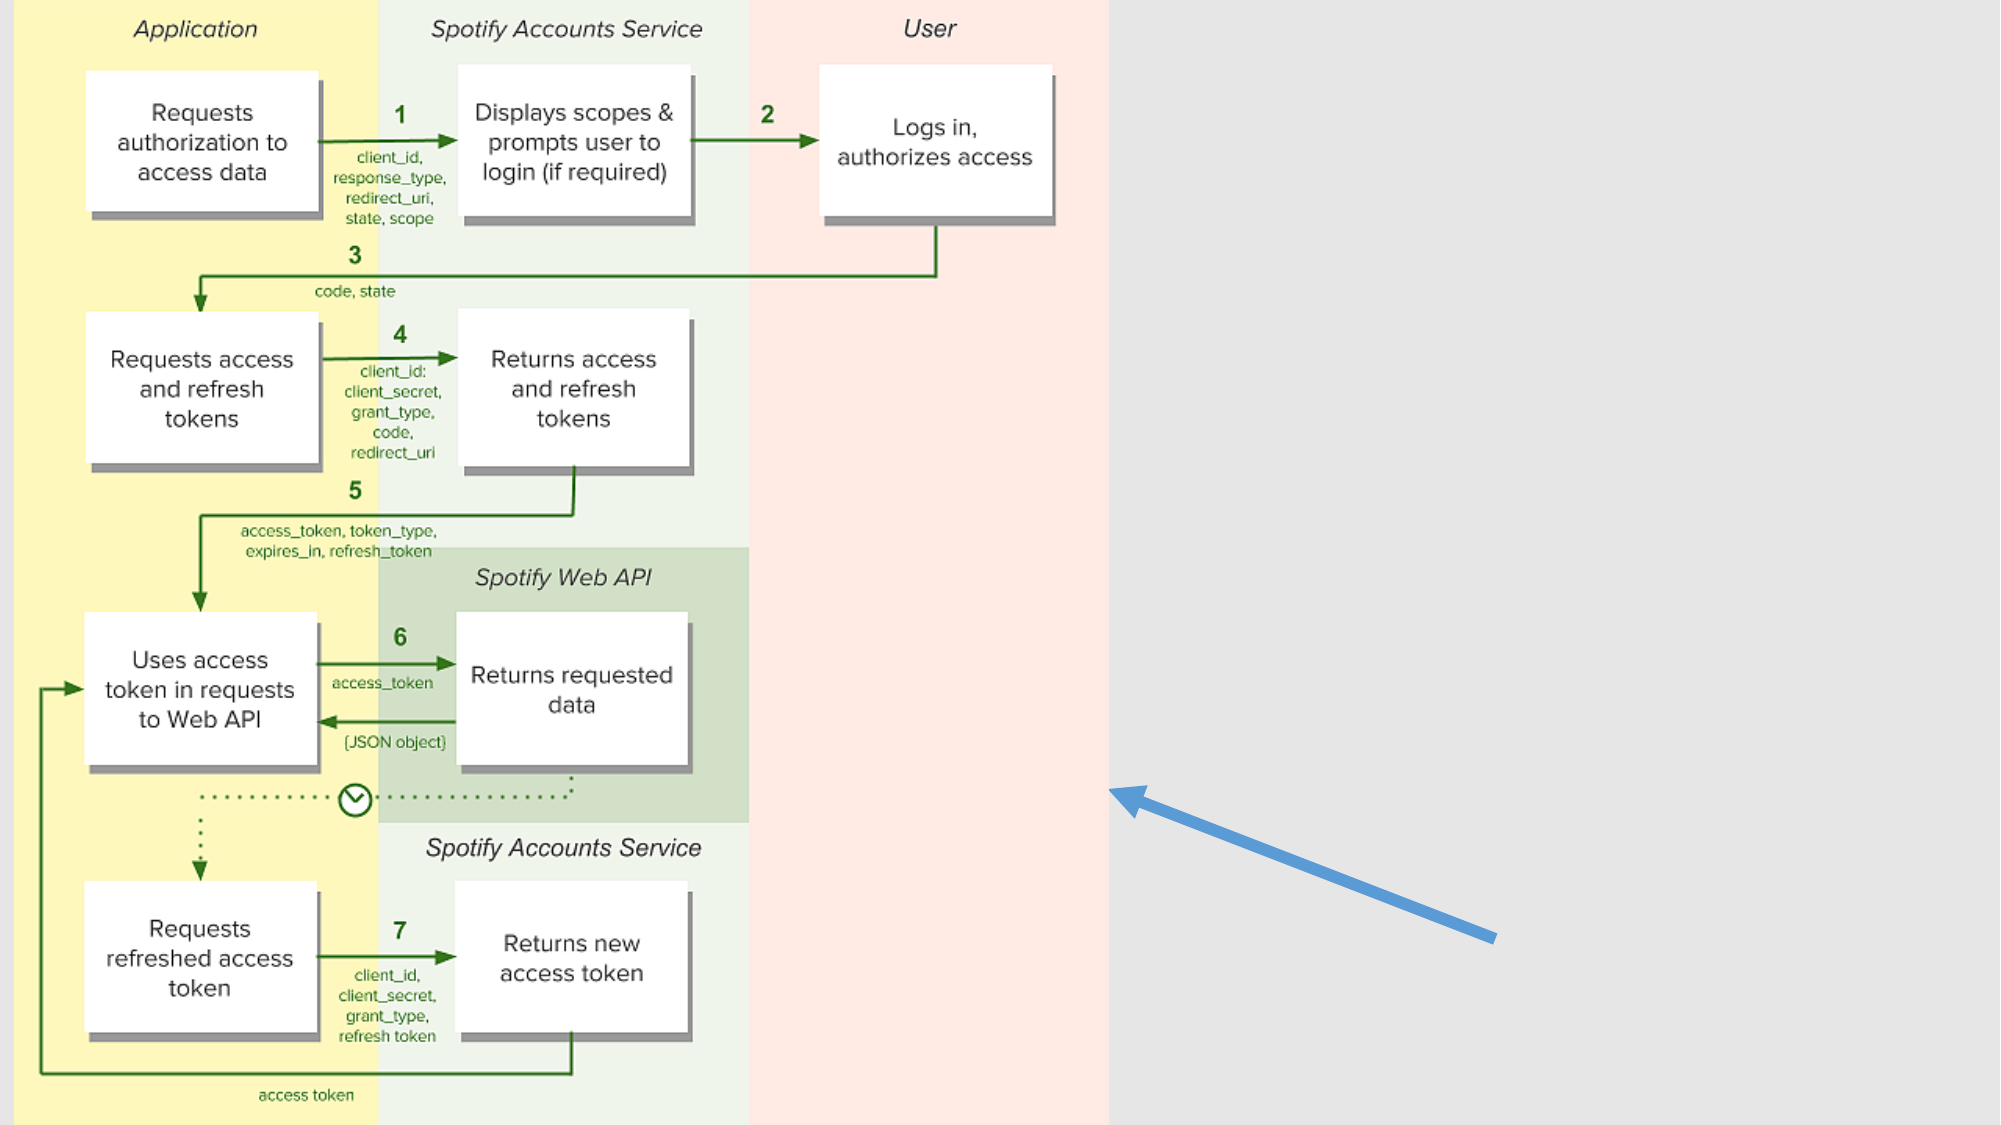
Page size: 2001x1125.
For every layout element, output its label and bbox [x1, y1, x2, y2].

picture [14, 0, 1109, 1125]
text_box [1109, 788, 1496, 939]
